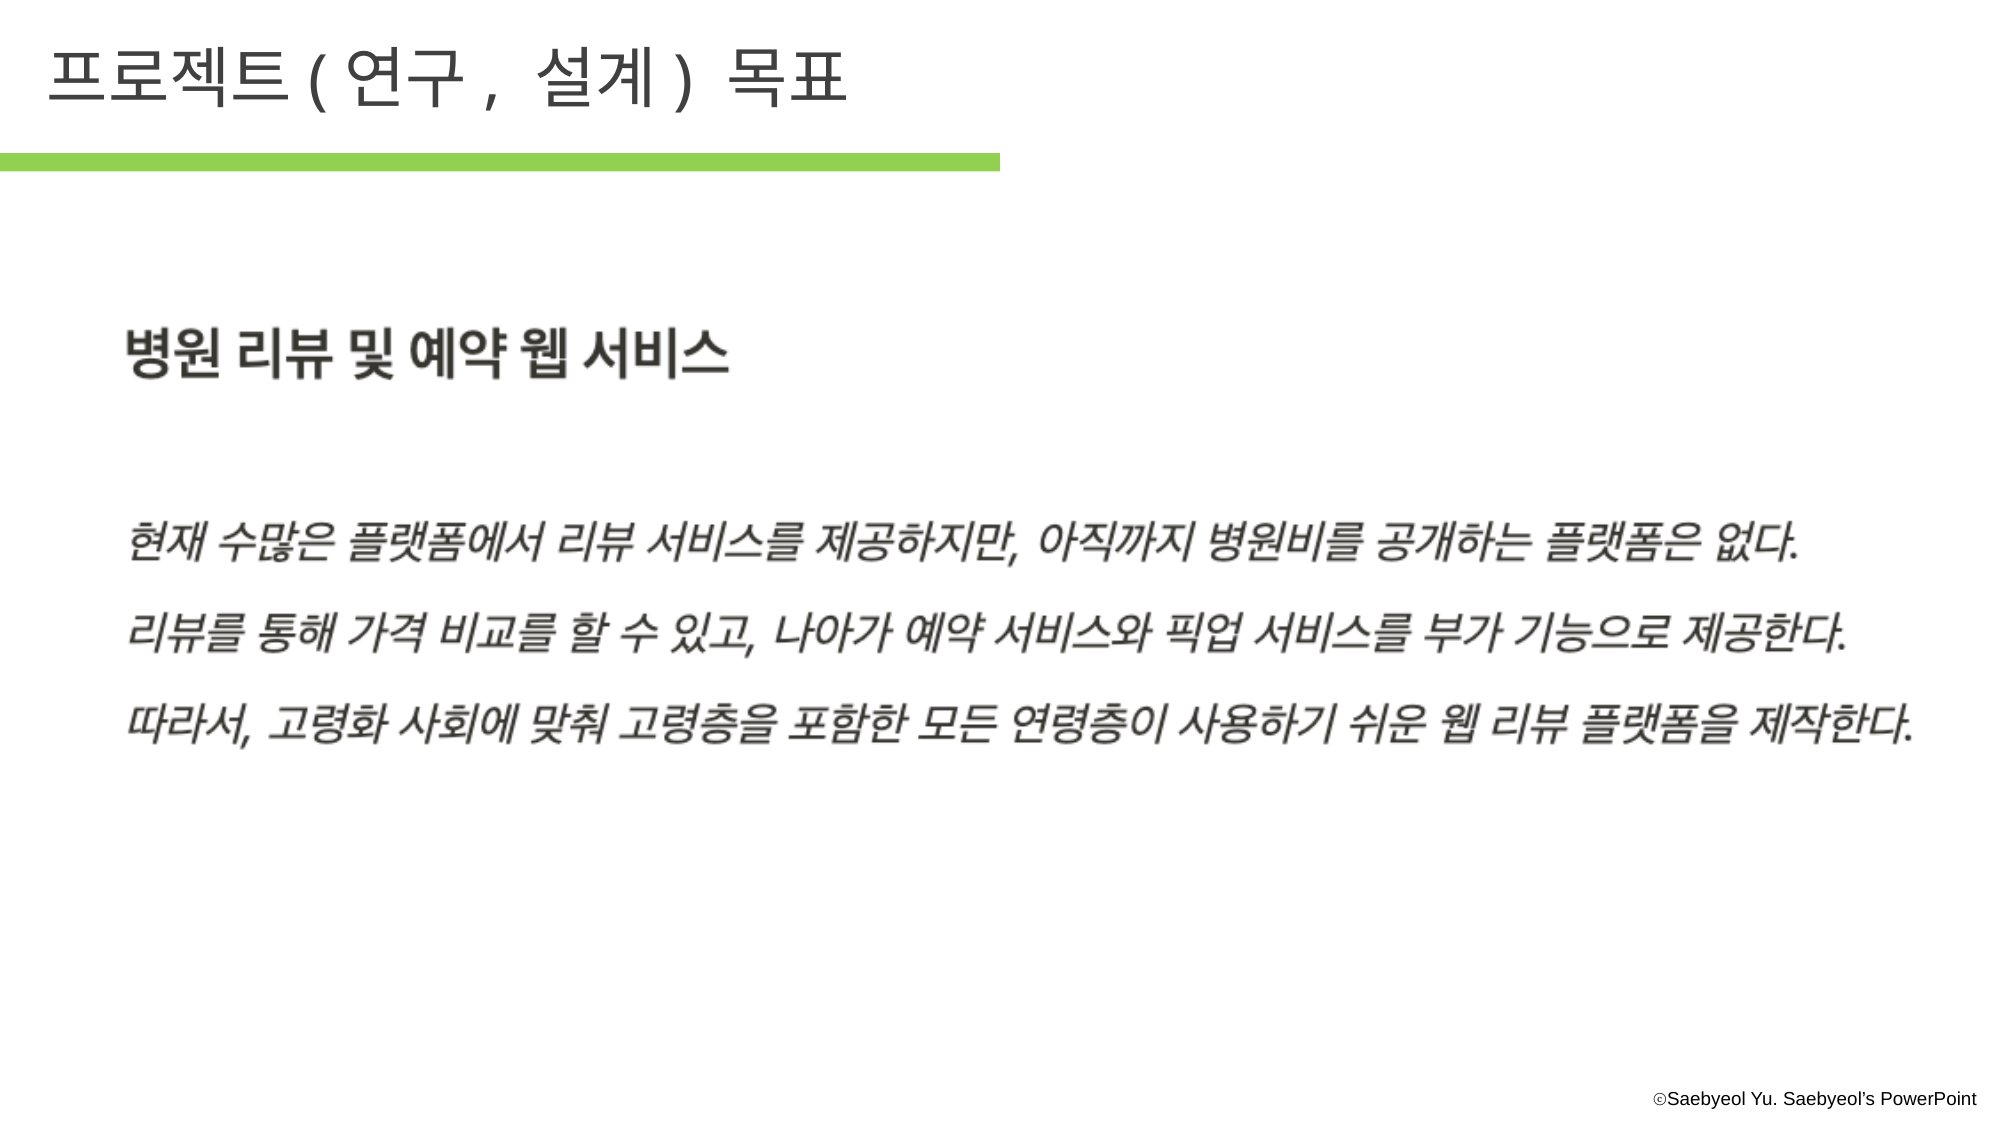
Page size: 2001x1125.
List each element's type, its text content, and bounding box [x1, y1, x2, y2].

text_box [0, 152, 31, 173]
text_box 프로젝트(연구, 설계) 목표 [31, 28, 1051, 204]
picture [109, 307, 1938, 775]
